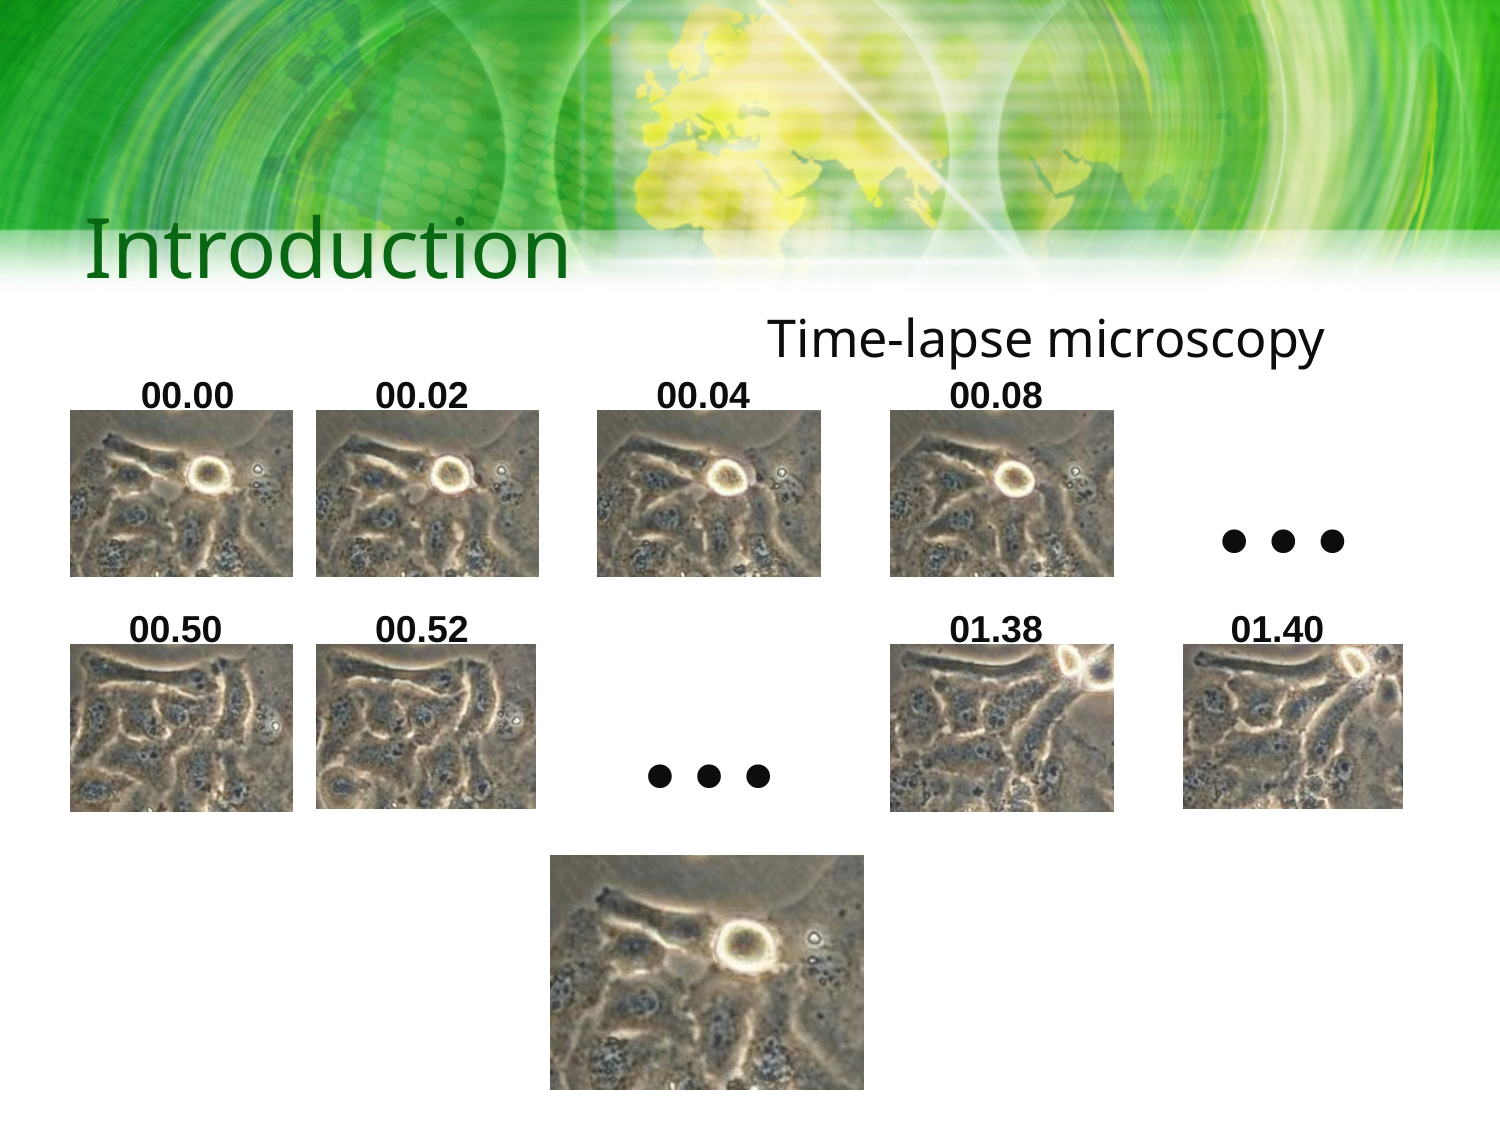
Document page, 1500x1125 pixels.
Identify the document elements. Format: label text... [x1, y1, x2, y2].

text_box 01.38 [855, 597, 1137, 658]
picture [0, 0, 1500, 1125]
text_box 00.52 [281, 597, 563, 658]
text_box 00.50 [35, 597, 281, 658]
text_box Time-lapse microscopy [725, 309, 1500, 404]
text_box 00.00 [46, 363, 281, 423]
text_box 01.40 [1137, 597, 1418, 658]
text_box … [609, 632, 809, 823]
text_box … [1183, 398, 1383, 589]
text_box 00.08 [855, 363, 1137, 423]
text_box 00.02 [281, 363, 562, 423]
text_box Introduction [69, 191, 1270, 310]
text_box 00.04 [562, 363, 844, 423]
